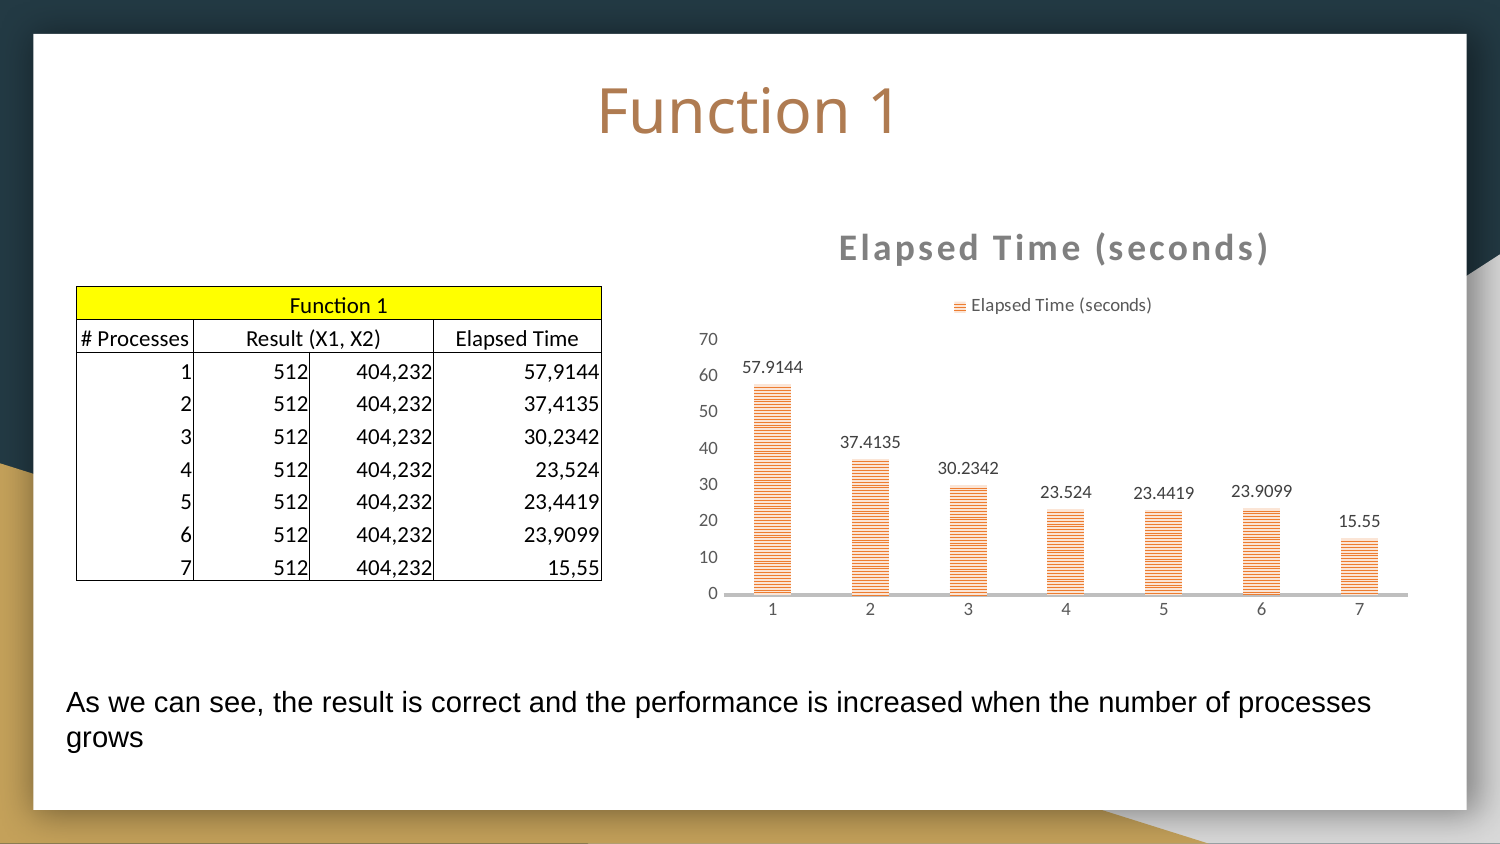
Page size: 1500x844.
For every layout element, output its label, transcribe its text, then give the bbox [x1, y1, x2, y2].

table_cell Elapsed Time [434, 320, 601, 352]
table_cell 512 [194, 515, 309, 548]
table_cell 512 [194, 450, 309, 483]
table_cell 404,232 [310, 353, 433, 385]
table_cell 57,9144 [434, 353, 601, 385]
table_cell 23,9099 [434, 515, 601, 548]
table_cell 404,232 [310, 515, 433, 548]
table_cell 37,4135 [434, 385, 601, 418]
table_cell Result (X1, X2) [194, 320, 433, 352]
table_cell # Processes [77, 320, 193, 352]
title Function 1 [134, 56, 1366, 213]
table_cell 404,232 [310, 418, 433, 450]
table_cell 2 [77, 385, 193, 418]
table_cell 512 [194, 548, 309, 580]
table_cell 4 [77, 450, 193, 483]
table_header Function 1 [77, 287, 601, 319]
table_cell 7 [77, 548, 193, 580]
table_cell 23,524 [434, 450, 601, 483]
table_cell 404,232 [310, 548, 433, 580]
chart [683, 204, 1424, 629]
table_cell 512 [194, 483, 309, 515]
text_box As we can see, the result is correct and the performance is increased when the number of processes grows [51, 676, 1389, 761]
table_cell 30,2342 [434, 418, 601, 450]
table_cell 6 [77, 515, 193, 548]
table_cell 15,55 [434, 548, 601, 580]
table_cell 1 [77, 353, 193, 385]
table_cell 23,4419 [434, 483, 601, 515]
table_cell 404,232 [310, 450, 433, 483]
table_cell 5 [77, 483, 193, 515]
table_cell 512 [194, 353, 309, 385]
table_cell 404,232 [310, 385, 433, 418]
table_cell 3 [77, 418, 193, 450]
table_cell 512 [194, 418, 309, 450]
table_cell 404,232 [310, 483, 433, 515]
table_cell 512 [194, 385, 309, 418]
